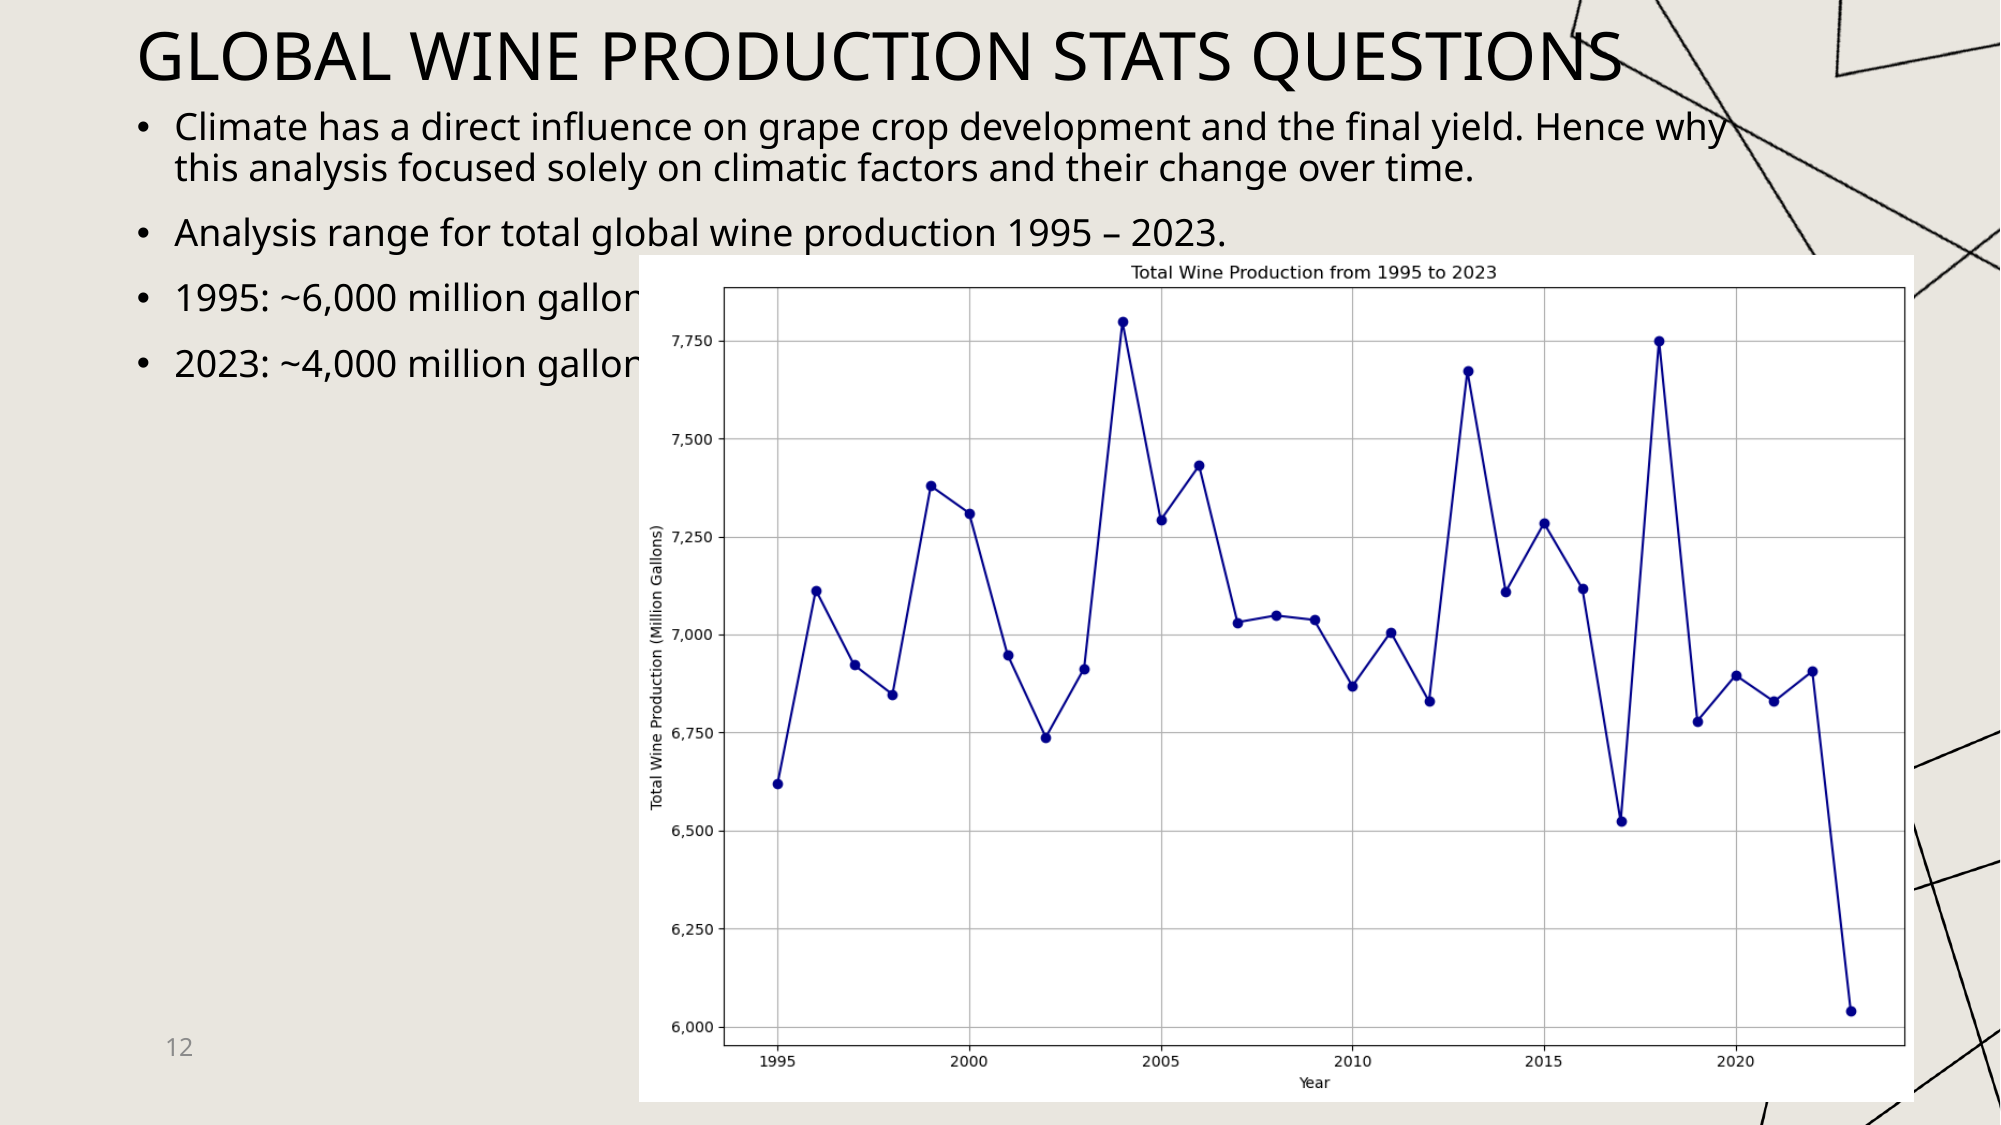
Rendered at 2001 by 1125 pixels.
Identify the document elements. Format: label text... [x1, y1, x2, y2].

slide_number 12 [150, 1024, 254, 1074]
picture [639, 0, 2001, 1125]
title Global wine production stats questions [121, 0, 1685, 100]
list Climate has a direct influence on grape crop development and the final yield. Hence why this analysis focused solely on climatic factors and their change over time. Analysis range for total global wine production 1995 – 2023. 1995: ~6,000 million gallons 2023: ~4,000 million gallons [121, 100, 1776, 845]
